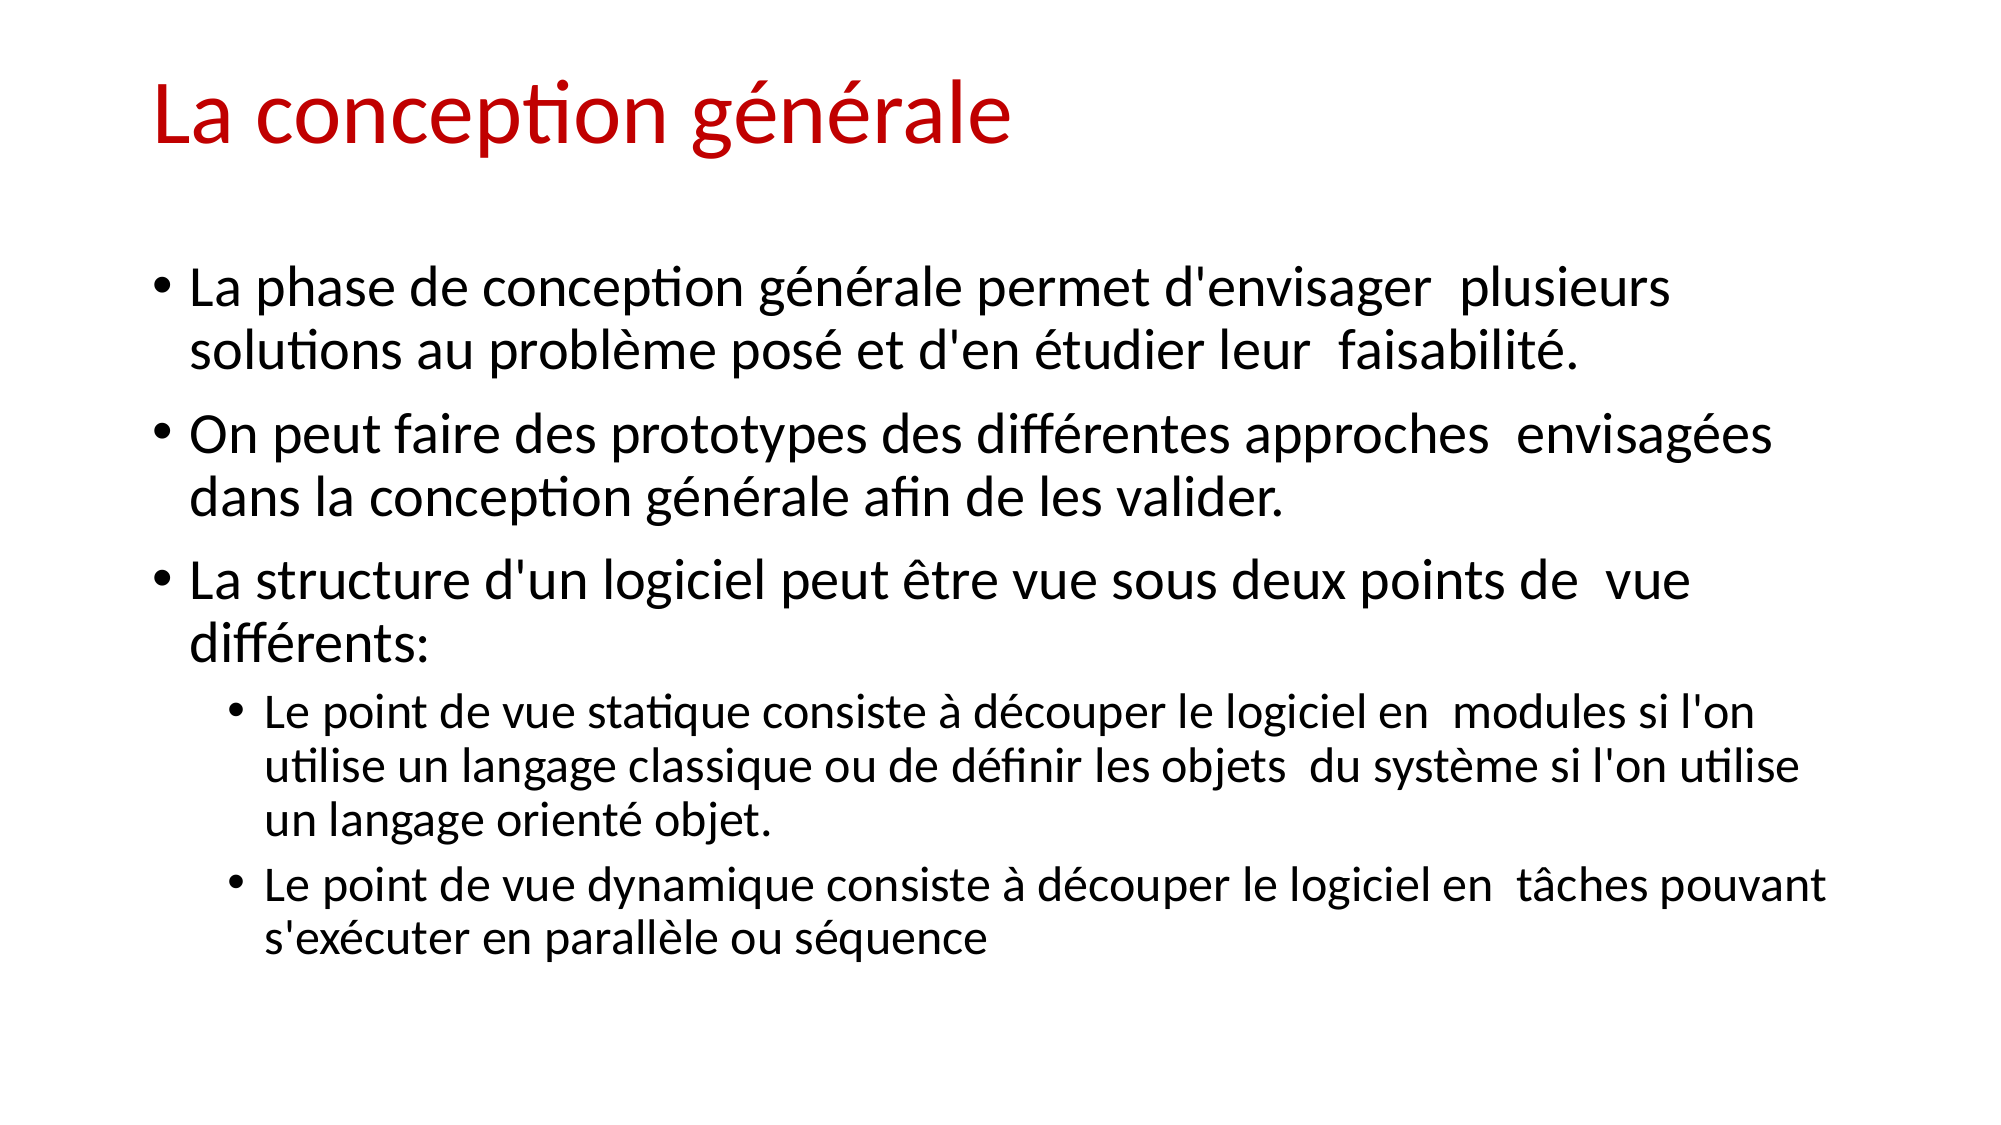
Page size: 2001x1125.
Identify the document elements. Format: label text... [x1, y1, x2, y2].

title La conception générale [137, 59, 1863, 248]
list La phase de conception générale permet d'envisager plusieurs solutions au problème posé et d'en étudier leur faisabilité. On peut faire des prototypes des différentes approches envisagées dans la conception générale afin de les valider. La structure d'un logiciel peut être vue sous deux points de vue différents: Le point de vue statique consiste à découper le logiciel en modules si l'on utilise un langage classique ou de définir les objets du système si l'on utilise un langage orienté objet. Le point de vue dynamique consiste à découper le logiciel en tâches pouvant s'exécuter en parallèle ou séquence [137, 248, 1863, 1014]
